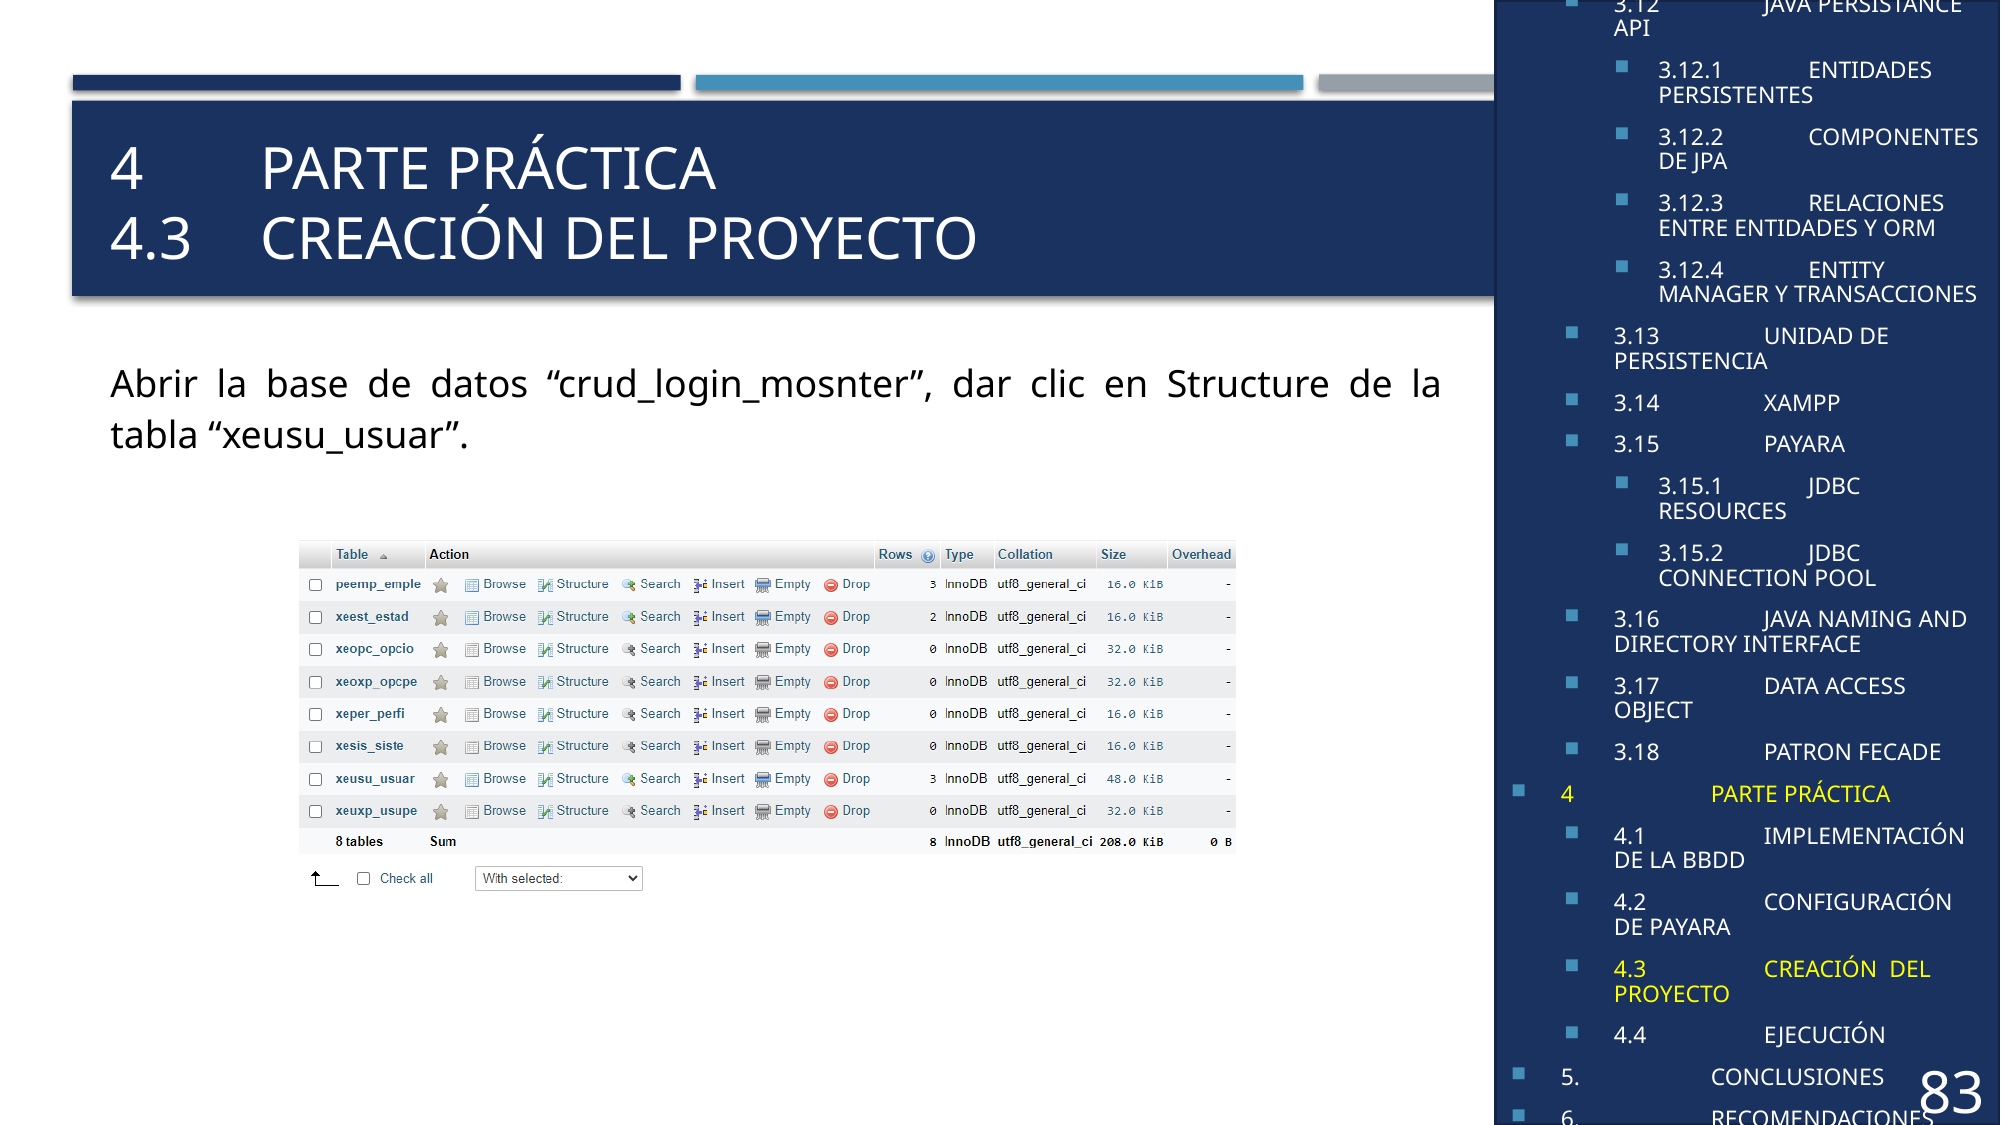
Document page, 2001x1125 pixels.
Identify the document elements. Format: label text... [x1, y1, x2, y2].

title 4 Parte práctica 4.3 CREACIÓN DEL PROYECTO [95, 112, 1494, 279]
picture [295, 530, 1248, 901]
slide_number 83 [1827, 1065, 2000, 1125]
text_box 3.12 JAVA PERSISTANCE API 3.12.1 ENTIDADES PERSISTENTES 3.12.2 COMPONENTES DE JPA 3.12.3 RELACIONES ENTRE ENTIDADES Y ORM 3.12.4 ENTITY MANAGER Y TRANSACCIONES 3.13 UNIDAD DE PERSISTENCIA 3.14 XAMPP 3.15 PAYARA 3.15.1 JDBC RESOURCES 3.15.2 JDBC CONNECTION POOL 3.16 JAVA NAMING AND DIRECTORY INTERFACE 3.17 DATA ACCESS OBJECT 3.18 PATRON FECADE 4 PARTE PRÁCTICA 4.1 IMPLEMENTACIÓN DE LA BBDD 4.2 CONFIGURACIÓN DE PAYARA 4.3 CREACIÓN DEL PROYECTO 4.4 EJECUCIÓN 5. CONCLUSIONES 6. RECOMENDACIONES [1494, 0, 2000, 1125]
list Abrir la base de datos “crud_login_mosnter”, dar clic en Structure de la tabla “xeusu_usuar”. [95, 321, 1459, 488]
